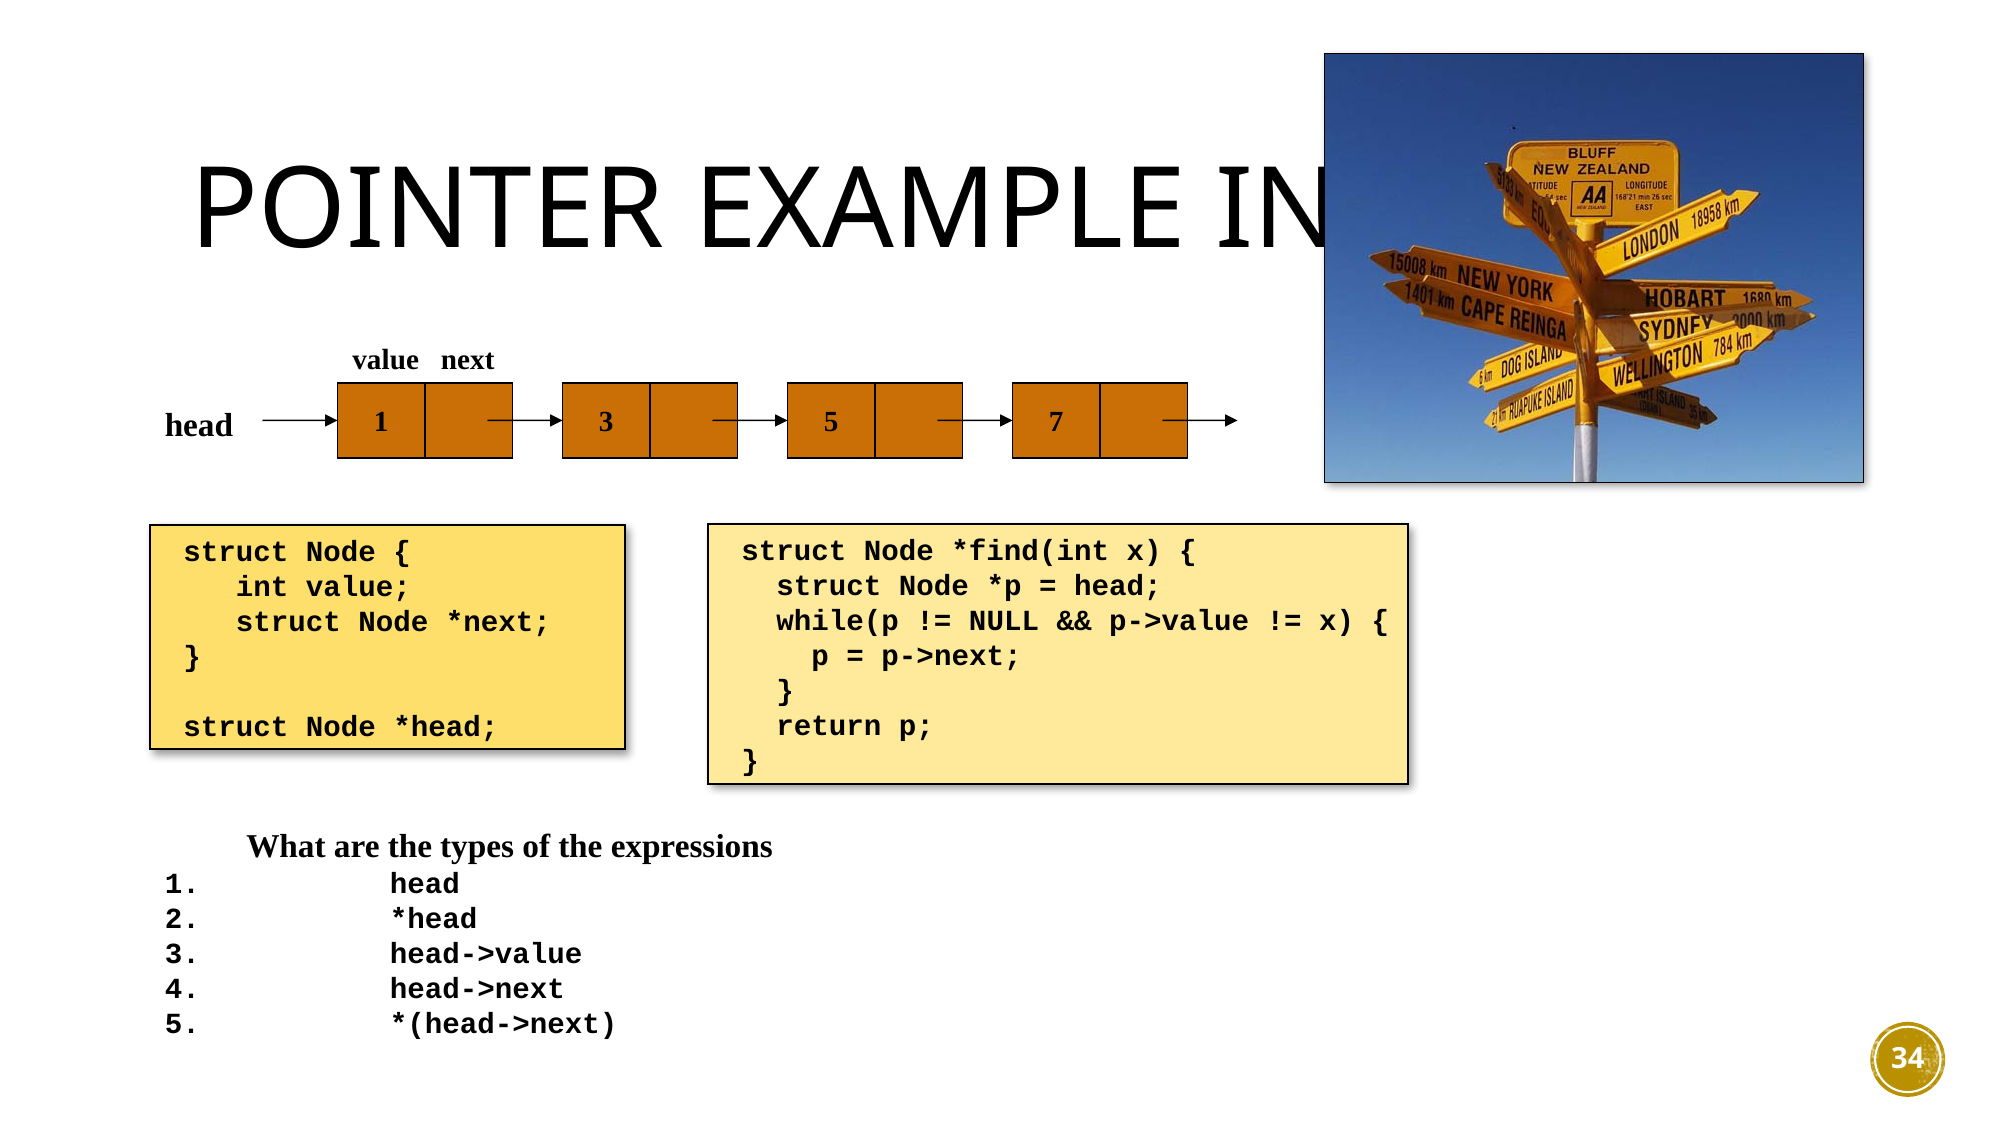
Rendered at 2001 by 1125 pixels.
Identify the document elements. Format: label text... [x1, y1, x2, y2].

text_box What are the types of the expressions head *head head->value head->next *(head->next) [149, 816, 888, 1047]
text_box struct Node { int value; struct Node *next; } struct Node *head; [150, 524, 625, 750]
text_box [150, 333, 1238, 458]
picture [1325, 54, 1863, 482]
text_box struct Node *find(int x) { struct Node *p = head; while(p != NULL && p->value != x) { p = p->next; } return p; } [708, 524, 1409, 784]
slide_number 34 [1855, 1028, 1961, 1089]
title Pointer Example in C [175, 79, 1322, 344]
